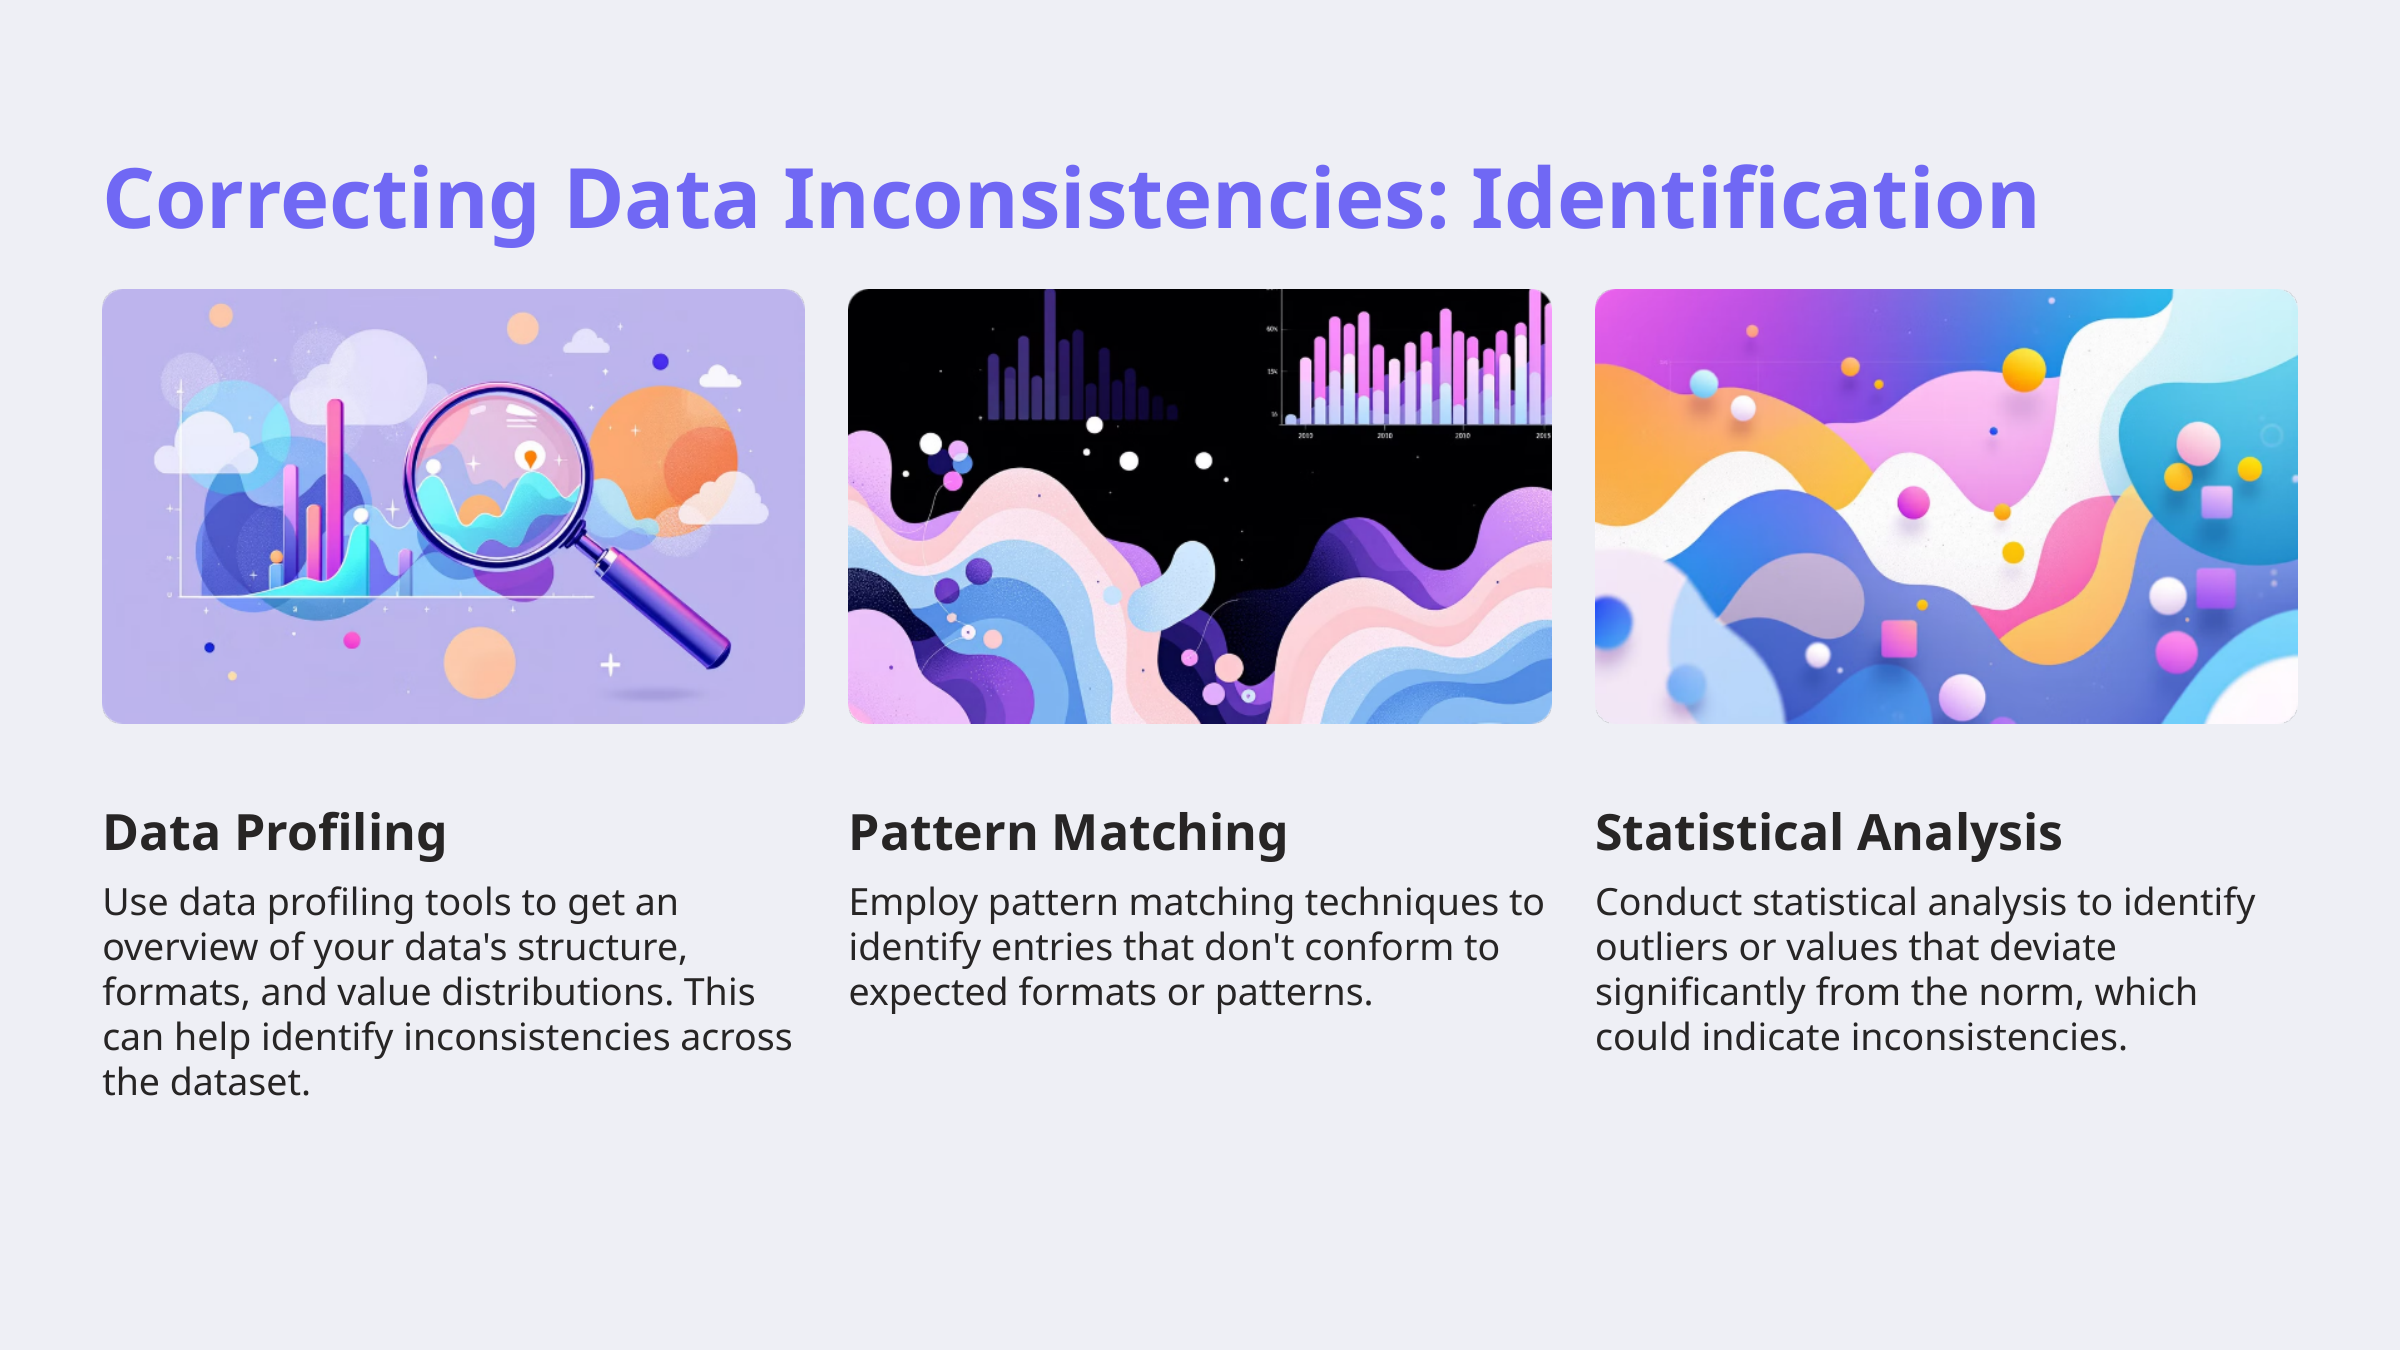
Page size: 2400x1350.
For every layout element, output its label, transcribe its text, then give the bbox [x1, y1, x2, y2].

text_box Conduct statistical analysis to identify outliers or values that deviate significantly from the norm, which could indicate inconsistencies. [1595, 878, 2298, 1019]
picture [102, 289, 805, 724]
text_box Employ pattern matching techniques to identify entries that don't conform to expected formats or patterns. [848, 878, 1552, 1019]
text_box Correcting Data Inconsistencies: Identification [102, 149, 1697, 246]
picture [848, 289, 1552, 724]
text_box Statistical Analysis [1595, 812, 1980, 861]
text_box Data Profiling [102, 812, 487, 861]
text_box Use data profiling tools to get an overview of your data's structure, formats, and value distributions. This can help identify inconsistencies across the dataset. [102, 878, 805, 1066]
text_box Pattern Matching [848, 812, 1234, 861]
picture [1595, 289, 2298, 724]
